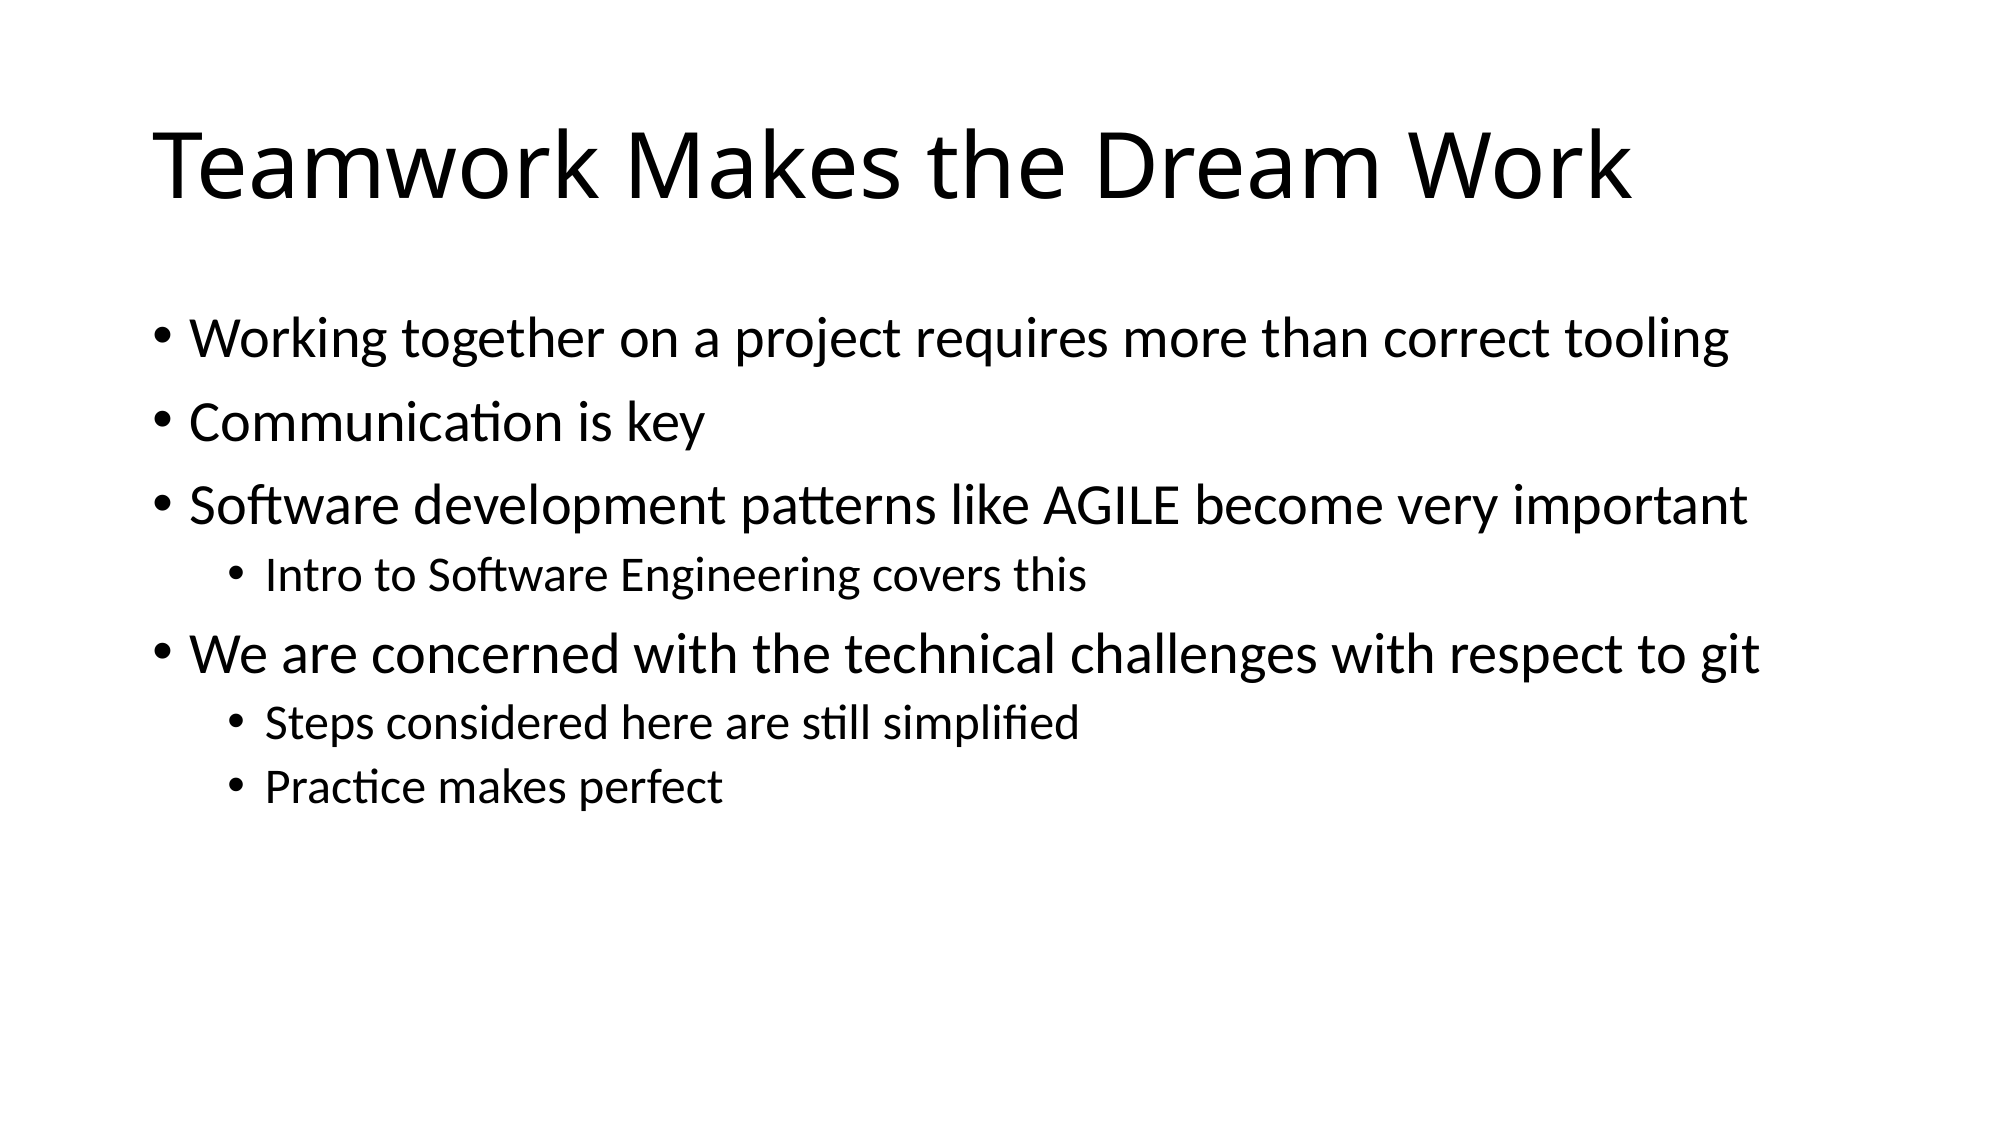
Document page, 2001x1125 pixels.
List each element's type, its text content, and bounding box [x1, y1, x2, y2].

title Teamwork Makes the Dream Work [137, 59, 1863, 278]
list Working together on a project requires more than correct tooling Communication is key Software development patterns like AGILE become very important Intro to Software Engineering covers this We are concerned with the technical challenges with respect to git Steps considered here are still simplified Practice makes perfect [137, 299, 1863, 1014]
